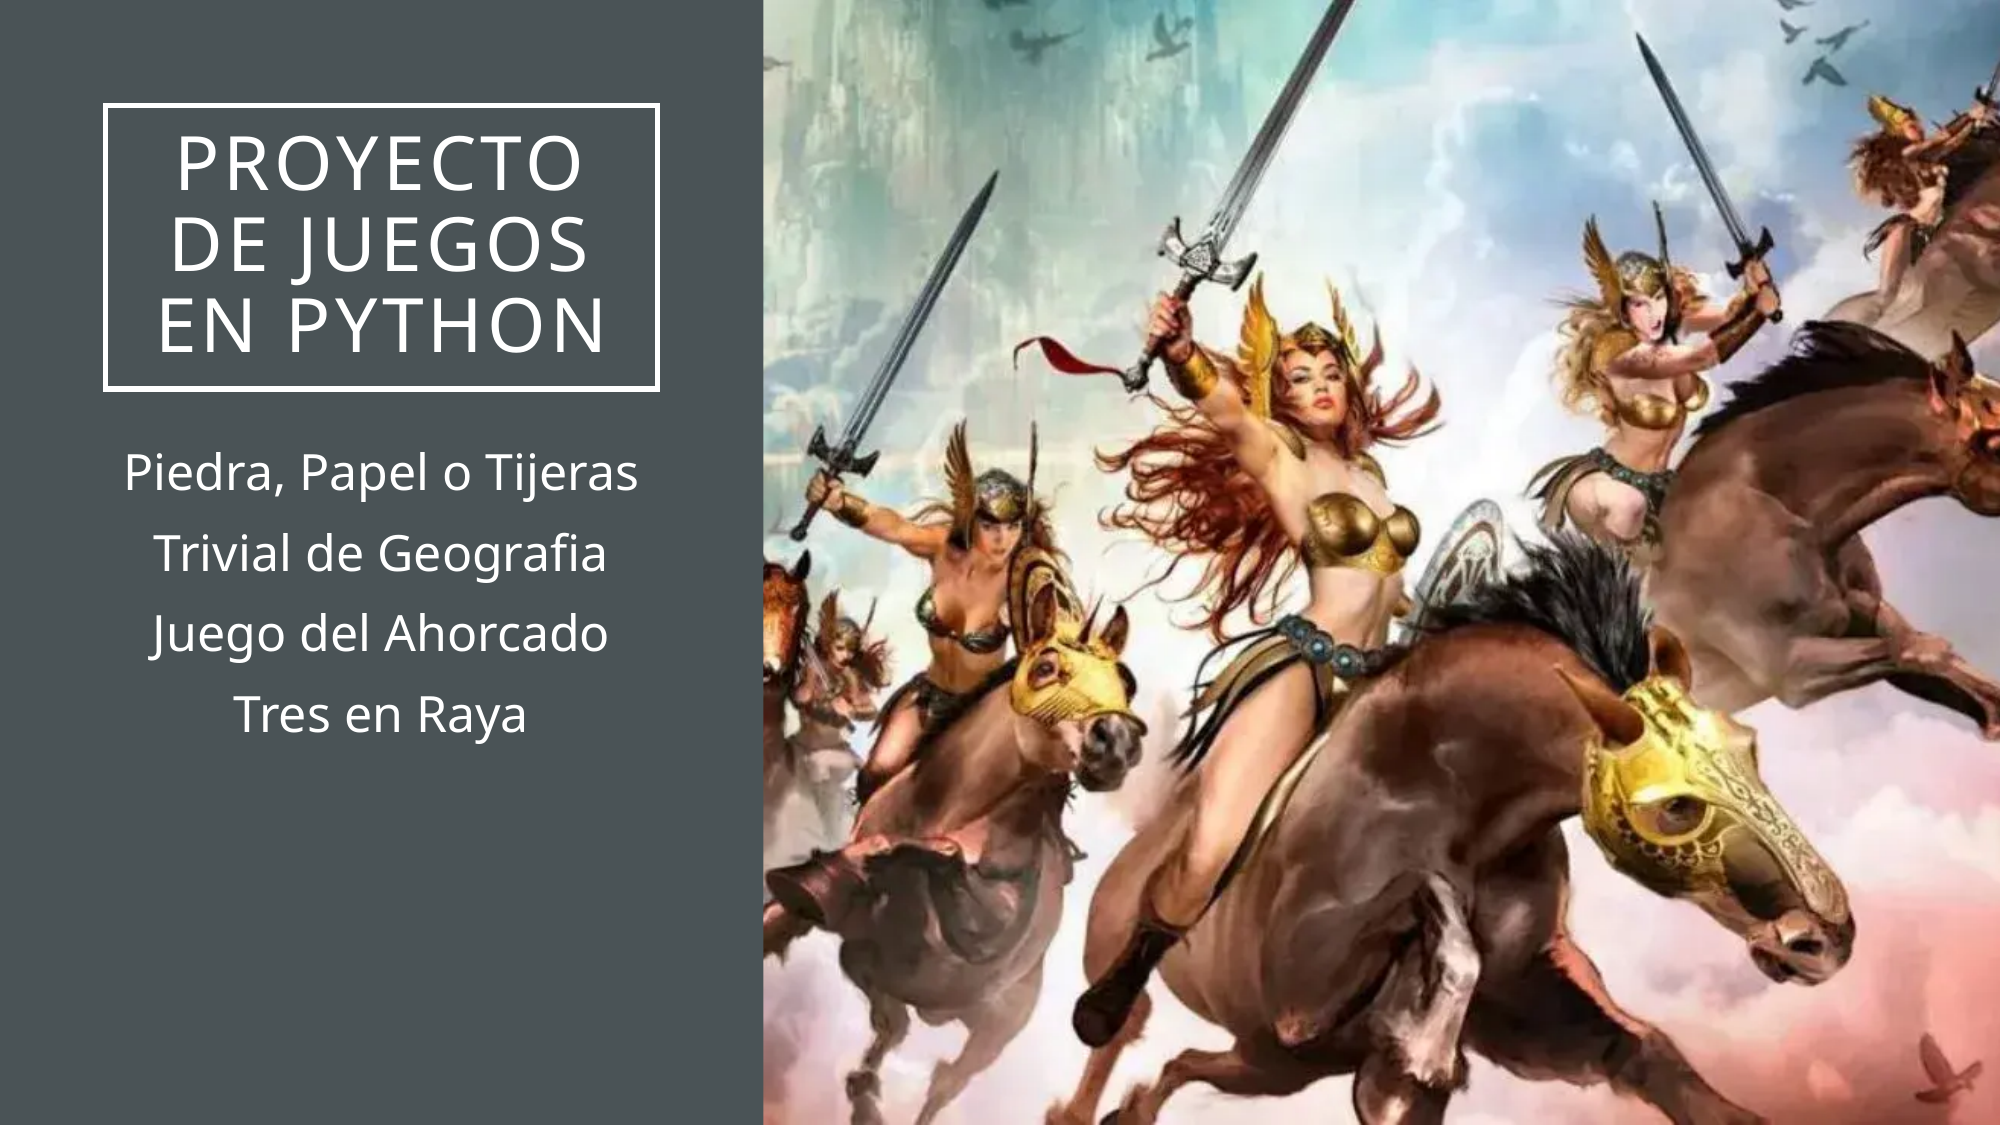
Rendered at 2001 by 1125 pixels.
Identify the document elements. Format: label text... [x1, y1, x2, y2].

text_box [0, 0, 762, 1125]
title PROYECTO DE JUEGOS EN PYTHON [103, 103, 660, 392]
picture [762, 0, 2000, 1125]
list Piedra, Papel o Tijeras Trivial de Geografia Juego del Ahorcado Tres en Raya [105, 432, 658, 994]
